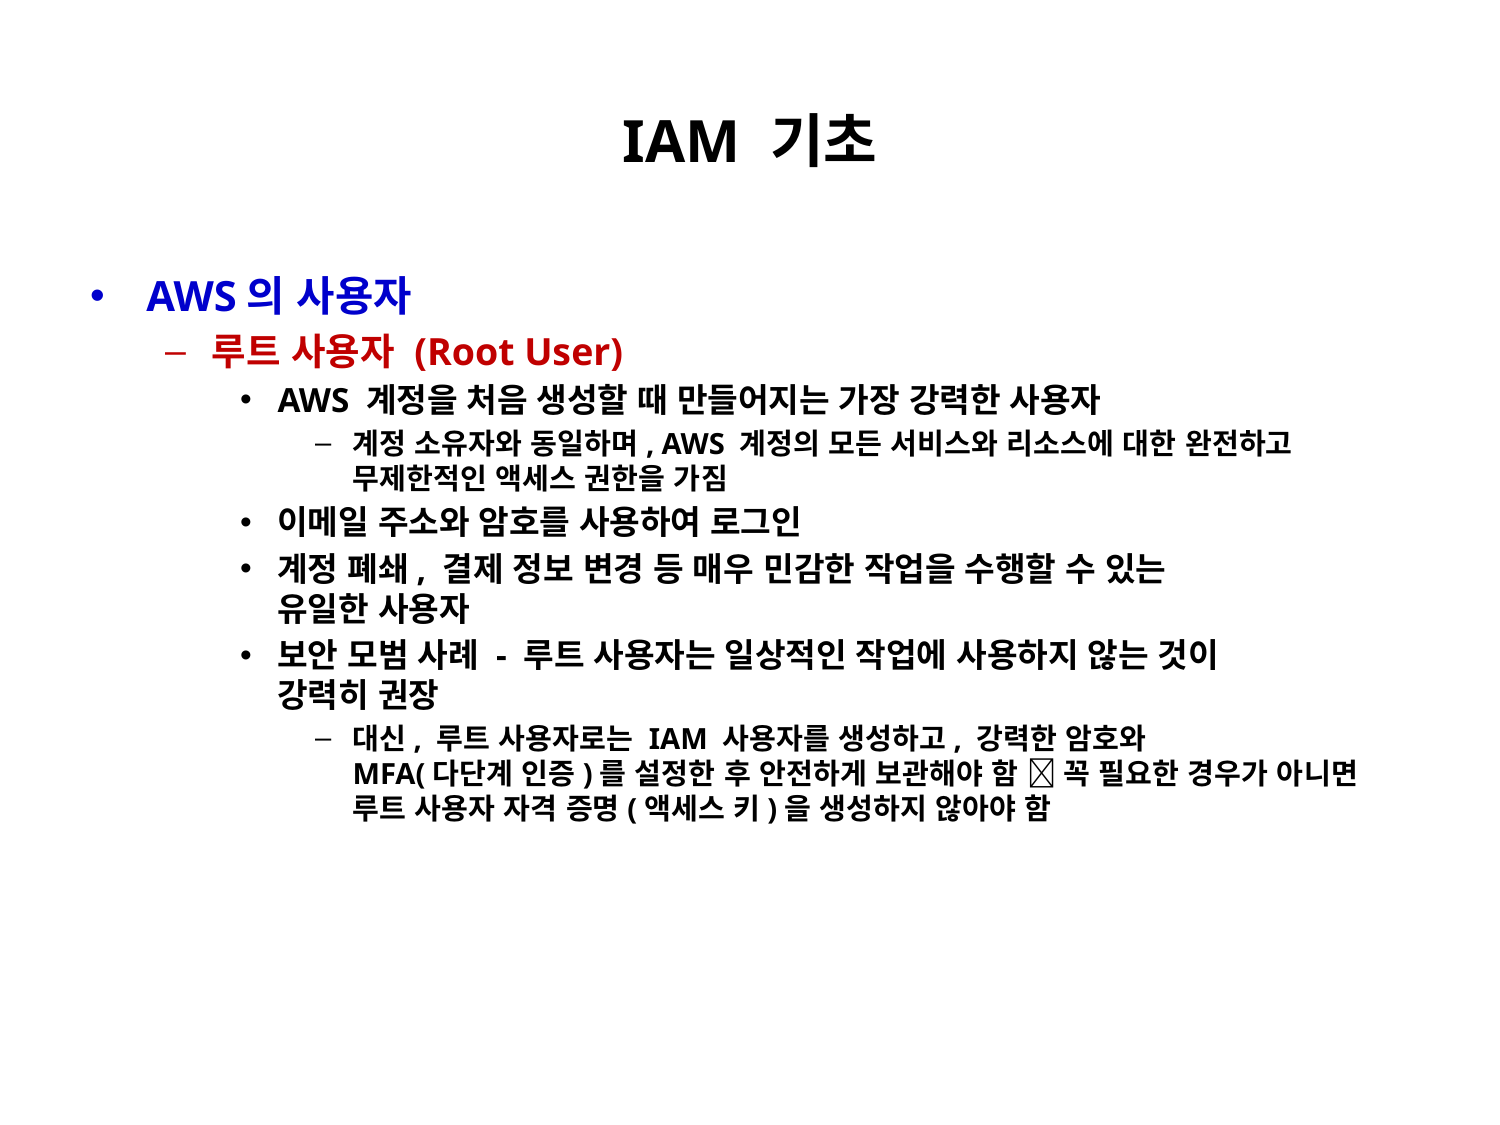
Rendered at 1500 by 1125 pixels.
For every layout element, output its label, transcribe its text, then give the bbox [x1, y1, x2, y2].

title IAM 기초 [75, 45, 1425, 233]
list AWS의 사용자 루트 사용자 (Root User) AWS 계정을 처음 생성할 때 만들어지는 가장 강력한 사용자 계정 소유자와 동일하며, AWS 계정의 모든 서비스와 리소스에 대한 완전하고 무제한적인 액세스 권한을 가짐 이메일 주소와 암호를 사용하여 로그인 계정 폐쇄, 결제 정보 변경 등 매우 민감한 작업을 수행할 수 있는 유일한 사용자 보안 모범 사례 - 루트 사용자는 일상적인 작업에 사용하지 않는 것이 강력히 권장 대신, 루트 사용자로는 IAM 사용자를 생성하고, 강력한 암호와 MFA(다단계 인증)를 설정한 후 안전하게 보관해야 함  꼭 필요한 경우가 아니면 루트 사용자 자격 증명(액세스 키)을 생성하지 않아야 함 [75, 262, 1425, 1005]
